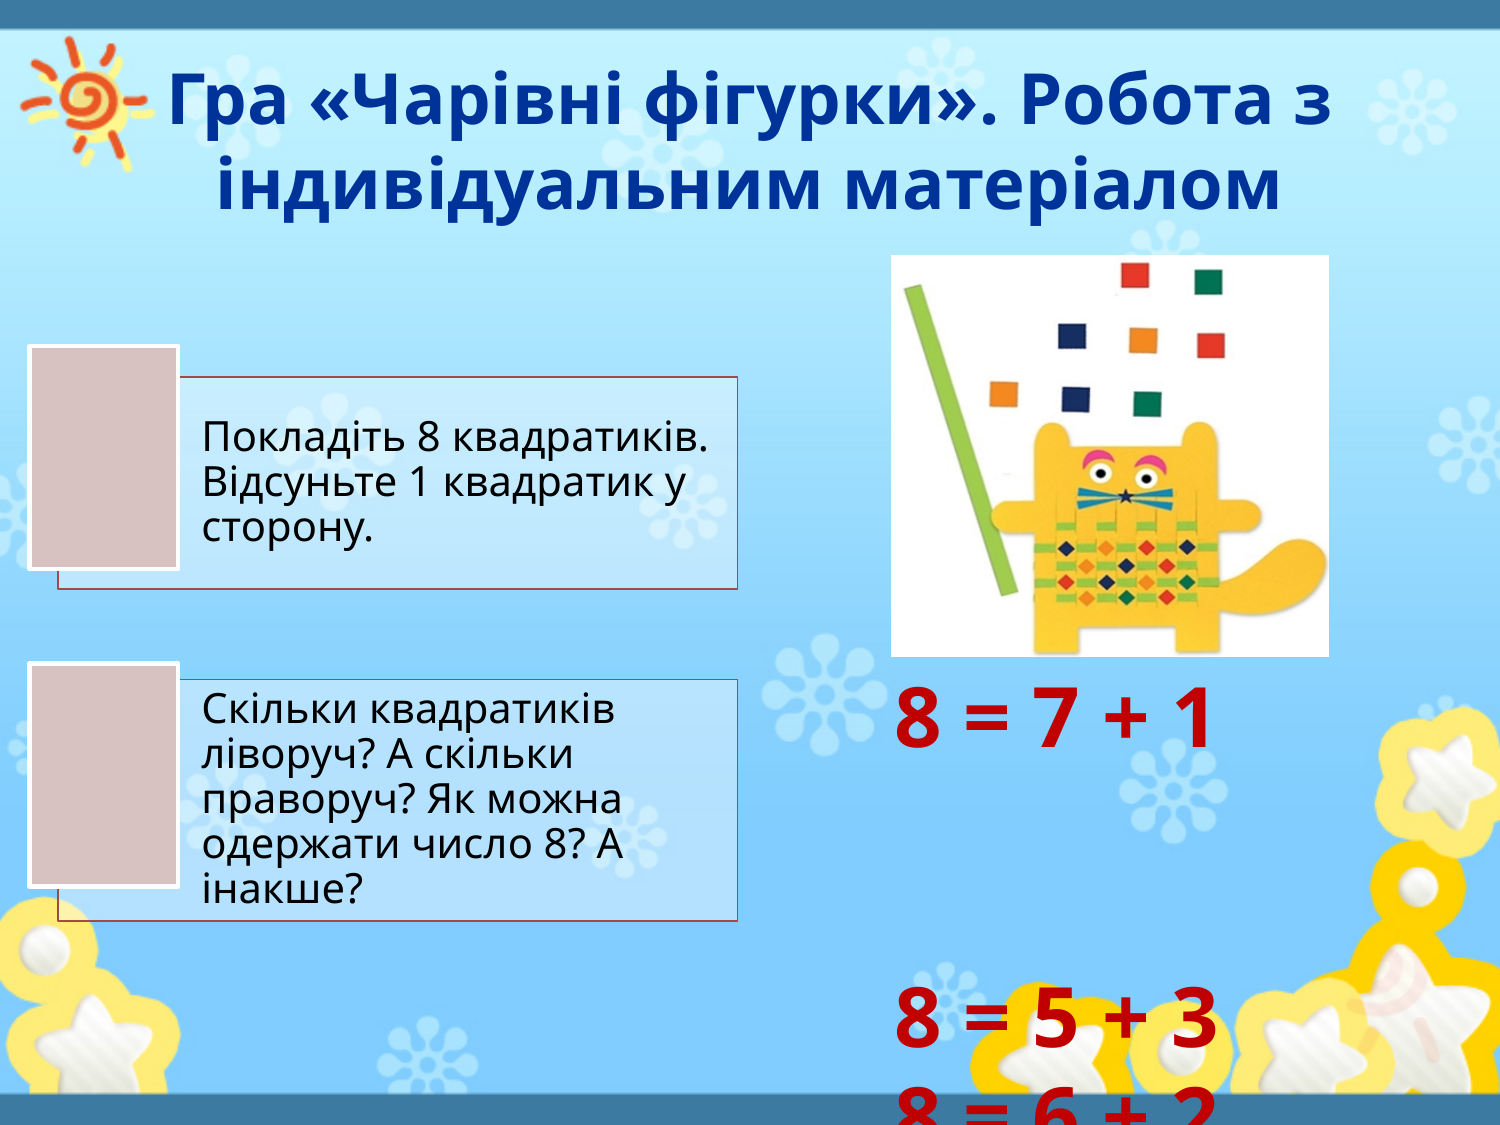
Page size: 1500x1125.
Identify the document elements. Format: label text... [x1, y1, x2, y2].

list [891, 255, 1330, 658]
picture [0, 0, 1500, 1125]
text_box 8 = 7 + 1 8 = 5 + 3 8 = 6 + 2 8 = 4 + 4 [879, 656, 1329, 1125]
title Гра «Чарівні фігурки». Робота з індивідуальним матеріалом [75, 45, 1425, 233]
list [29, 262, 738, 1006]
